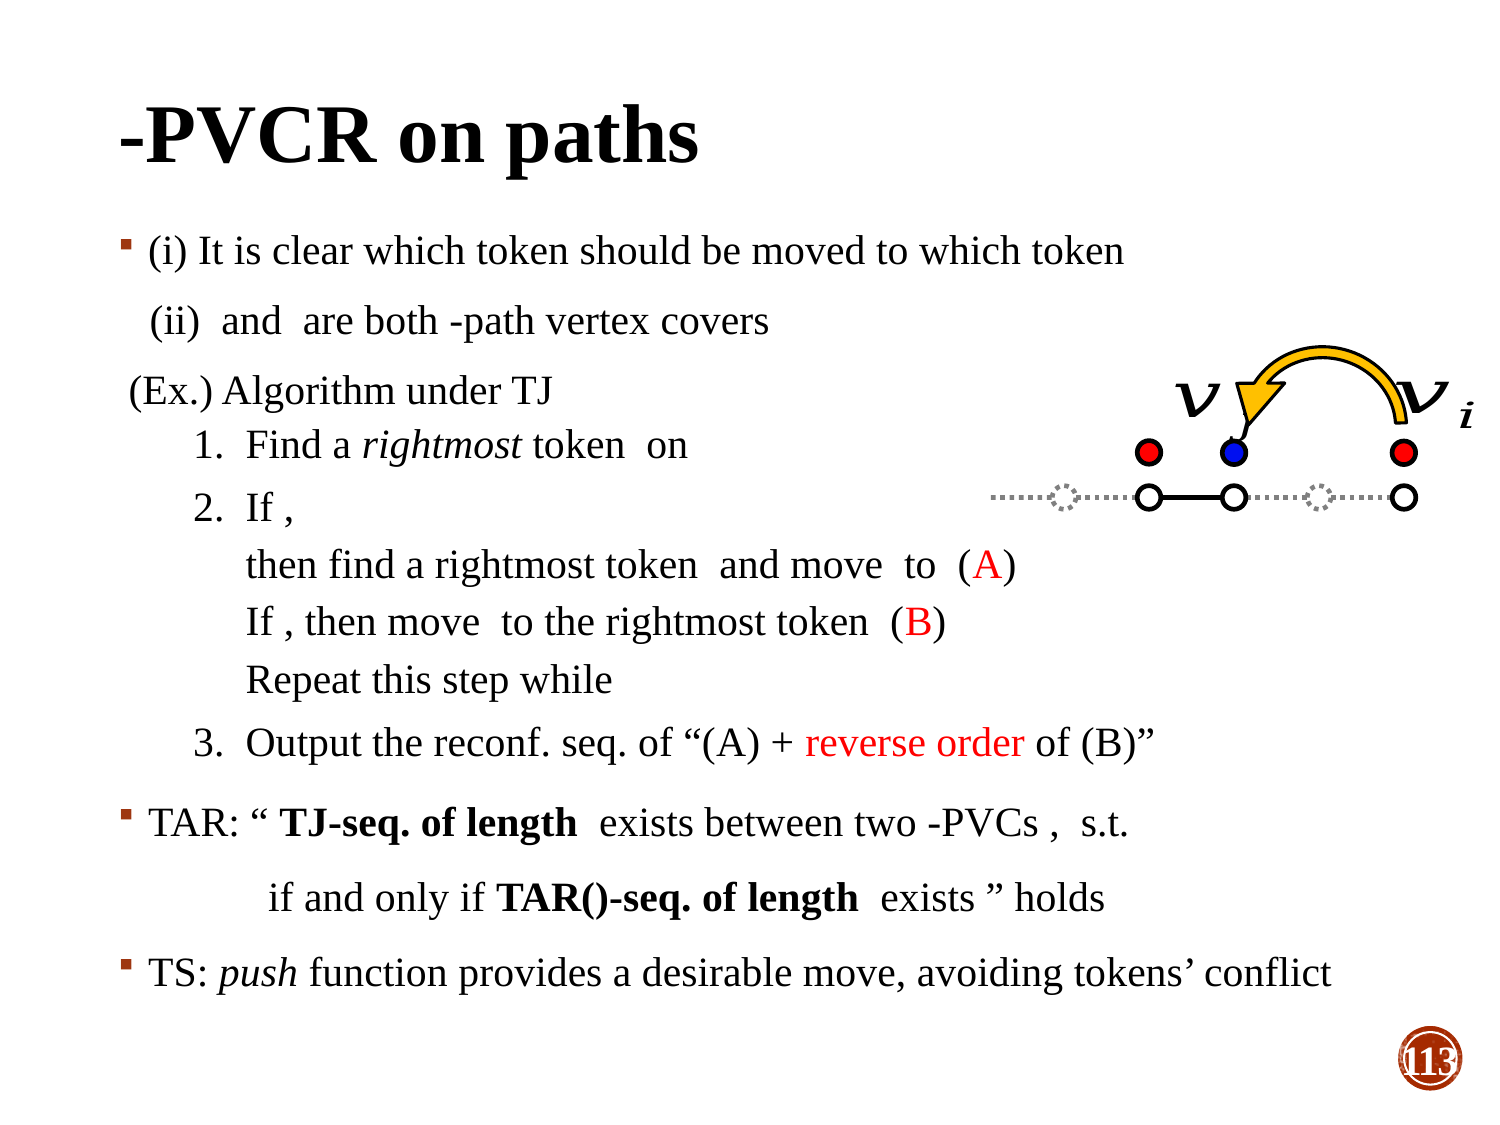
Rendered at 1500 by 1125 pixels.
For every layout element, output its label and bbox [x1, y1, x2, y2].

text_box [1391, 439, 1417, 466]
text_box [1235, 345, 1408, 426]
slide_number [1375, 1028, 1484, 1089]
text_box [1221, 441, 1247, 466]
text_box [1136, 439, 1162, 466]
text_box [1306, 484, 1332, 511]
text_box [1391, 484, 1417, 511]
text_box [1051, 484, 1077, 511]
text_box [1221, 484, 1247, 511]
text_box [1136, 484, 1162, 511]
